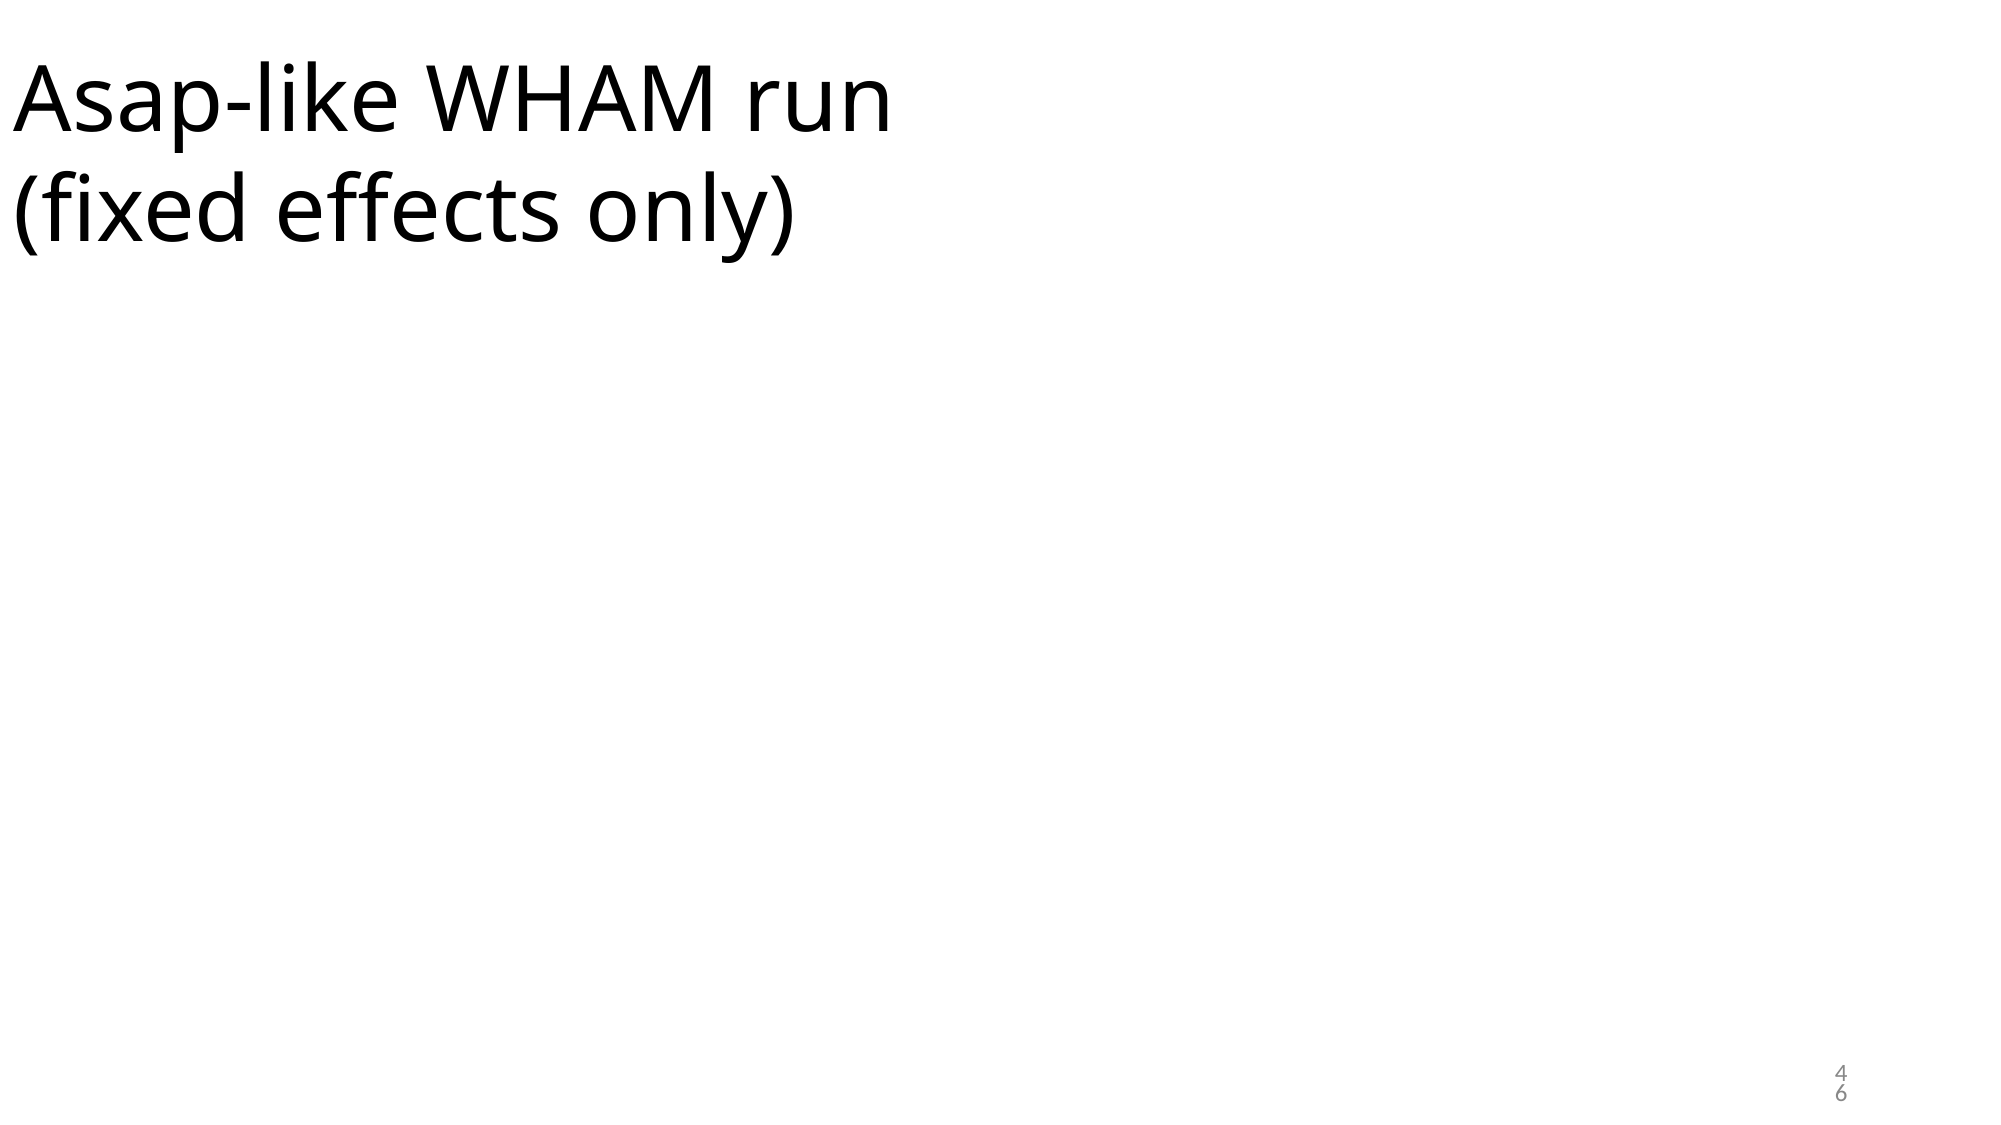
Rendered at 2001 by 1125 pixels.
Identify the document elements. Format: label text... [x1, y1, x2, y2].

slide_number 46 [1815, 1060, 1856, 1090]
title Asap-like WHAM run (fixed effects only) [13, 40, 1134, 155]
